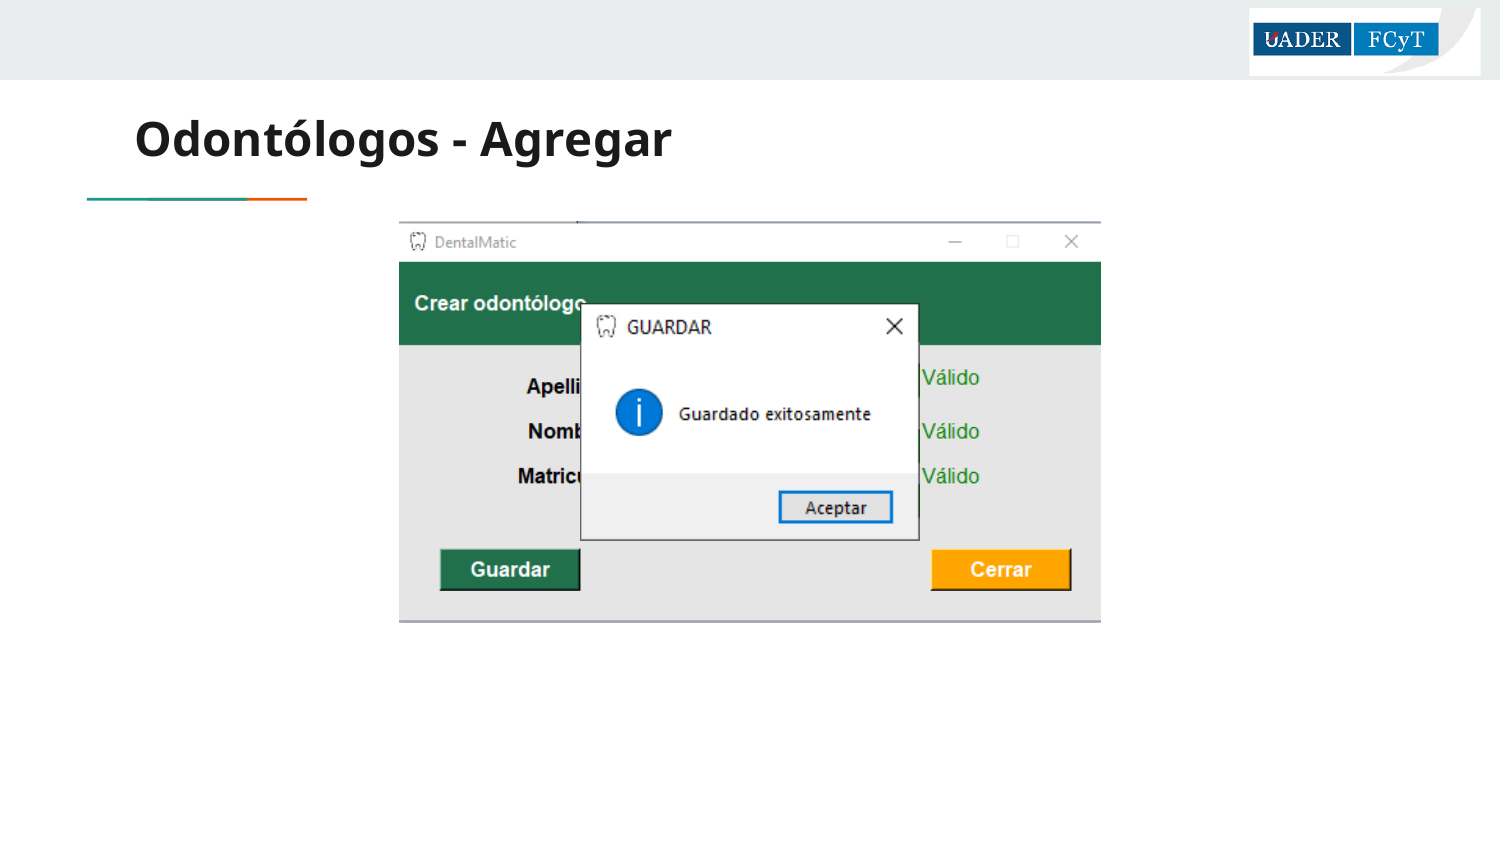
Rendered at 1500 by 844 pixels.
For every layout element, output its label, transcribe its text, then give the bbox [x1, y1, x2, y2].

picture [399, 220, 1101, 623]
picture [1249, 8, 1481, 76]
title Odontólogos - Agregar [119, 93, 1381, 182]
